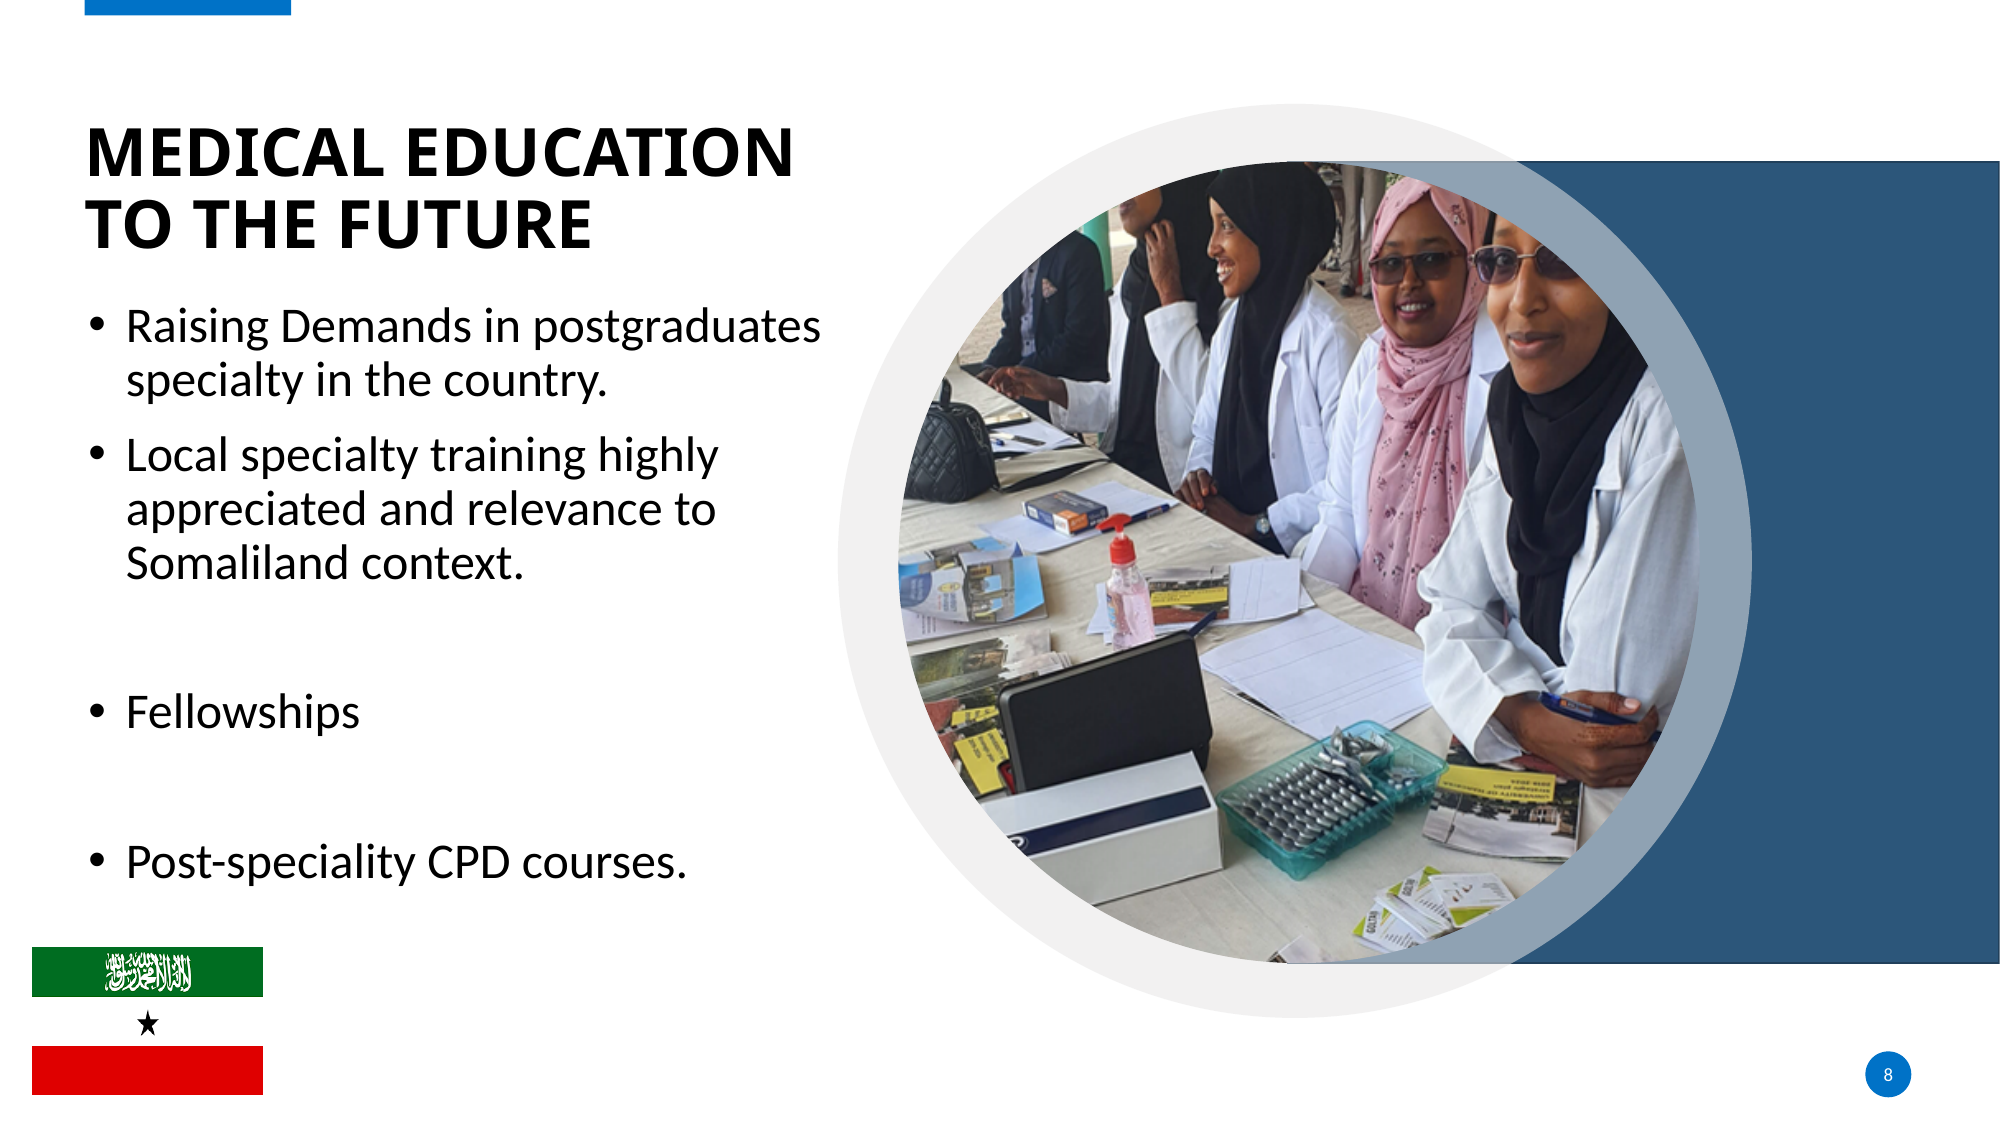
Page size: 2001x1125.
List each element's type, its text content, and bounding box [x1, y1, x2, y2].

title Medical education to the Future [84, 81, 895, 300]
picture [898, 161, 1700, 964]
picture [32, 947, 263, 1096]
slide_number 8 [1864, 1059, 1913, 1090]
list Raising Demands in postgraduates specialty in the country. Local specialty training highly appreciated and relevance to Somaliland context. Fellowships Post-speciality CPD courses. [88, 299, 895, 1014]
